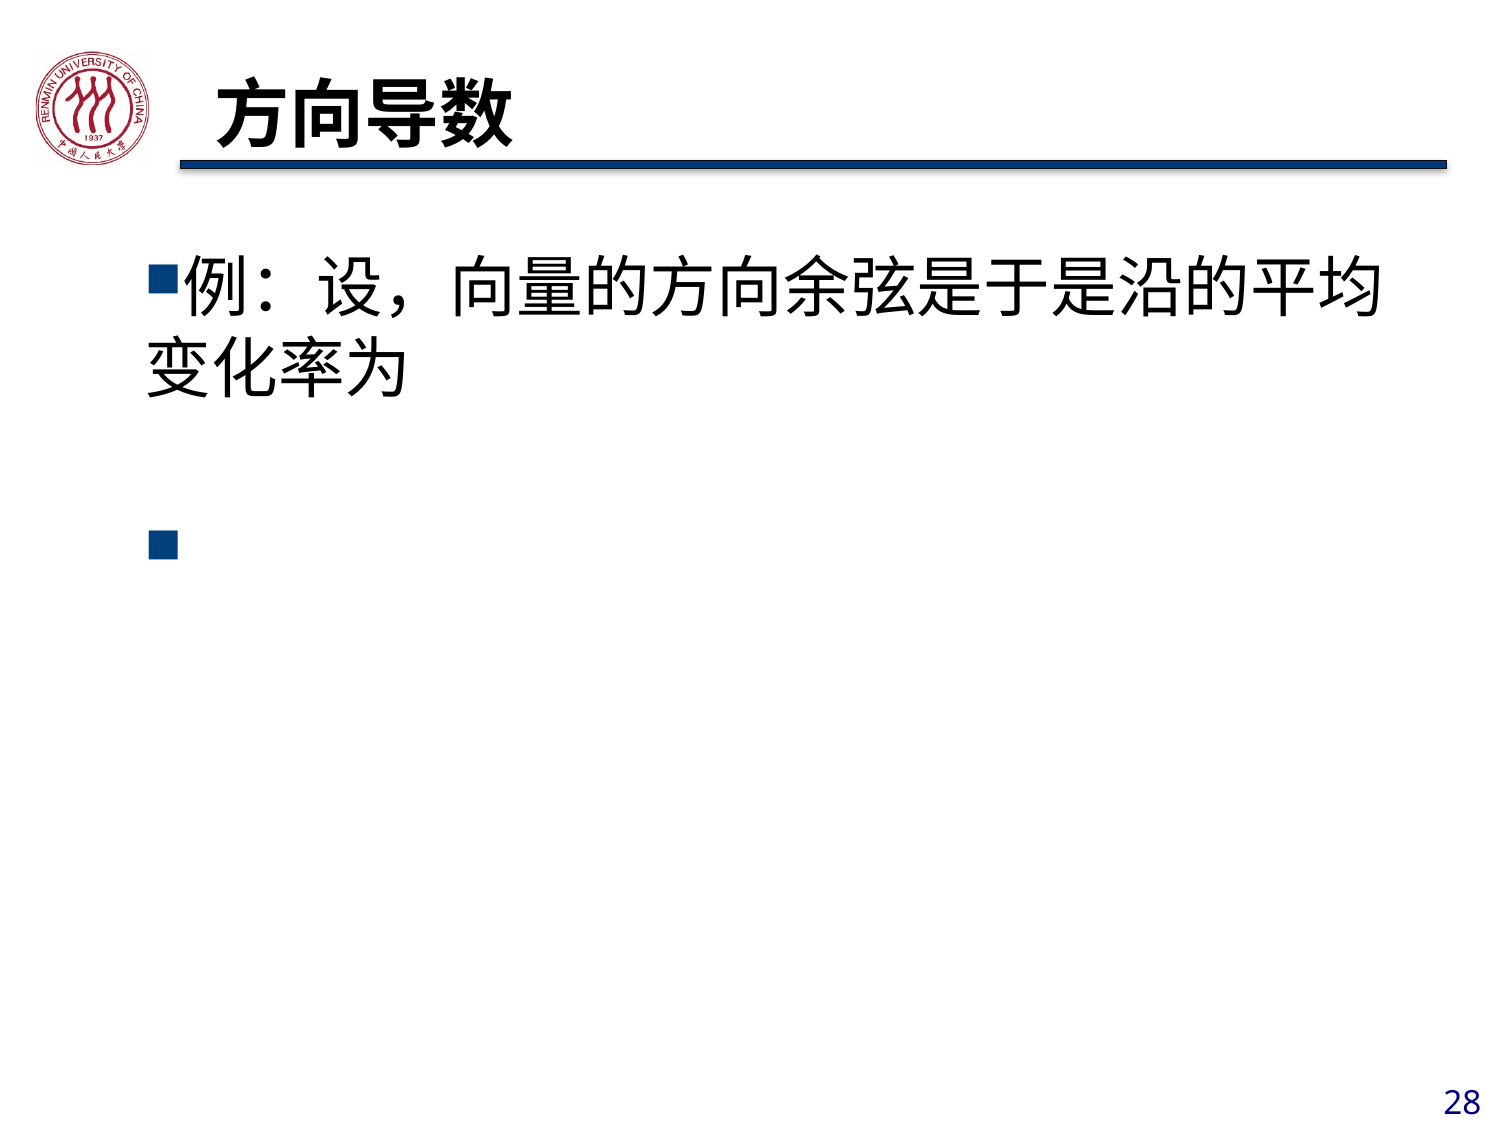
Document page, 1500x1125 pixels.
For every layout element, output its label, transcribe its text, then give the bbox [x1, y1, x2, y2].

title 方向导数 [198, 18, 1407, 205]
picture [35, 51, 149, 165]
